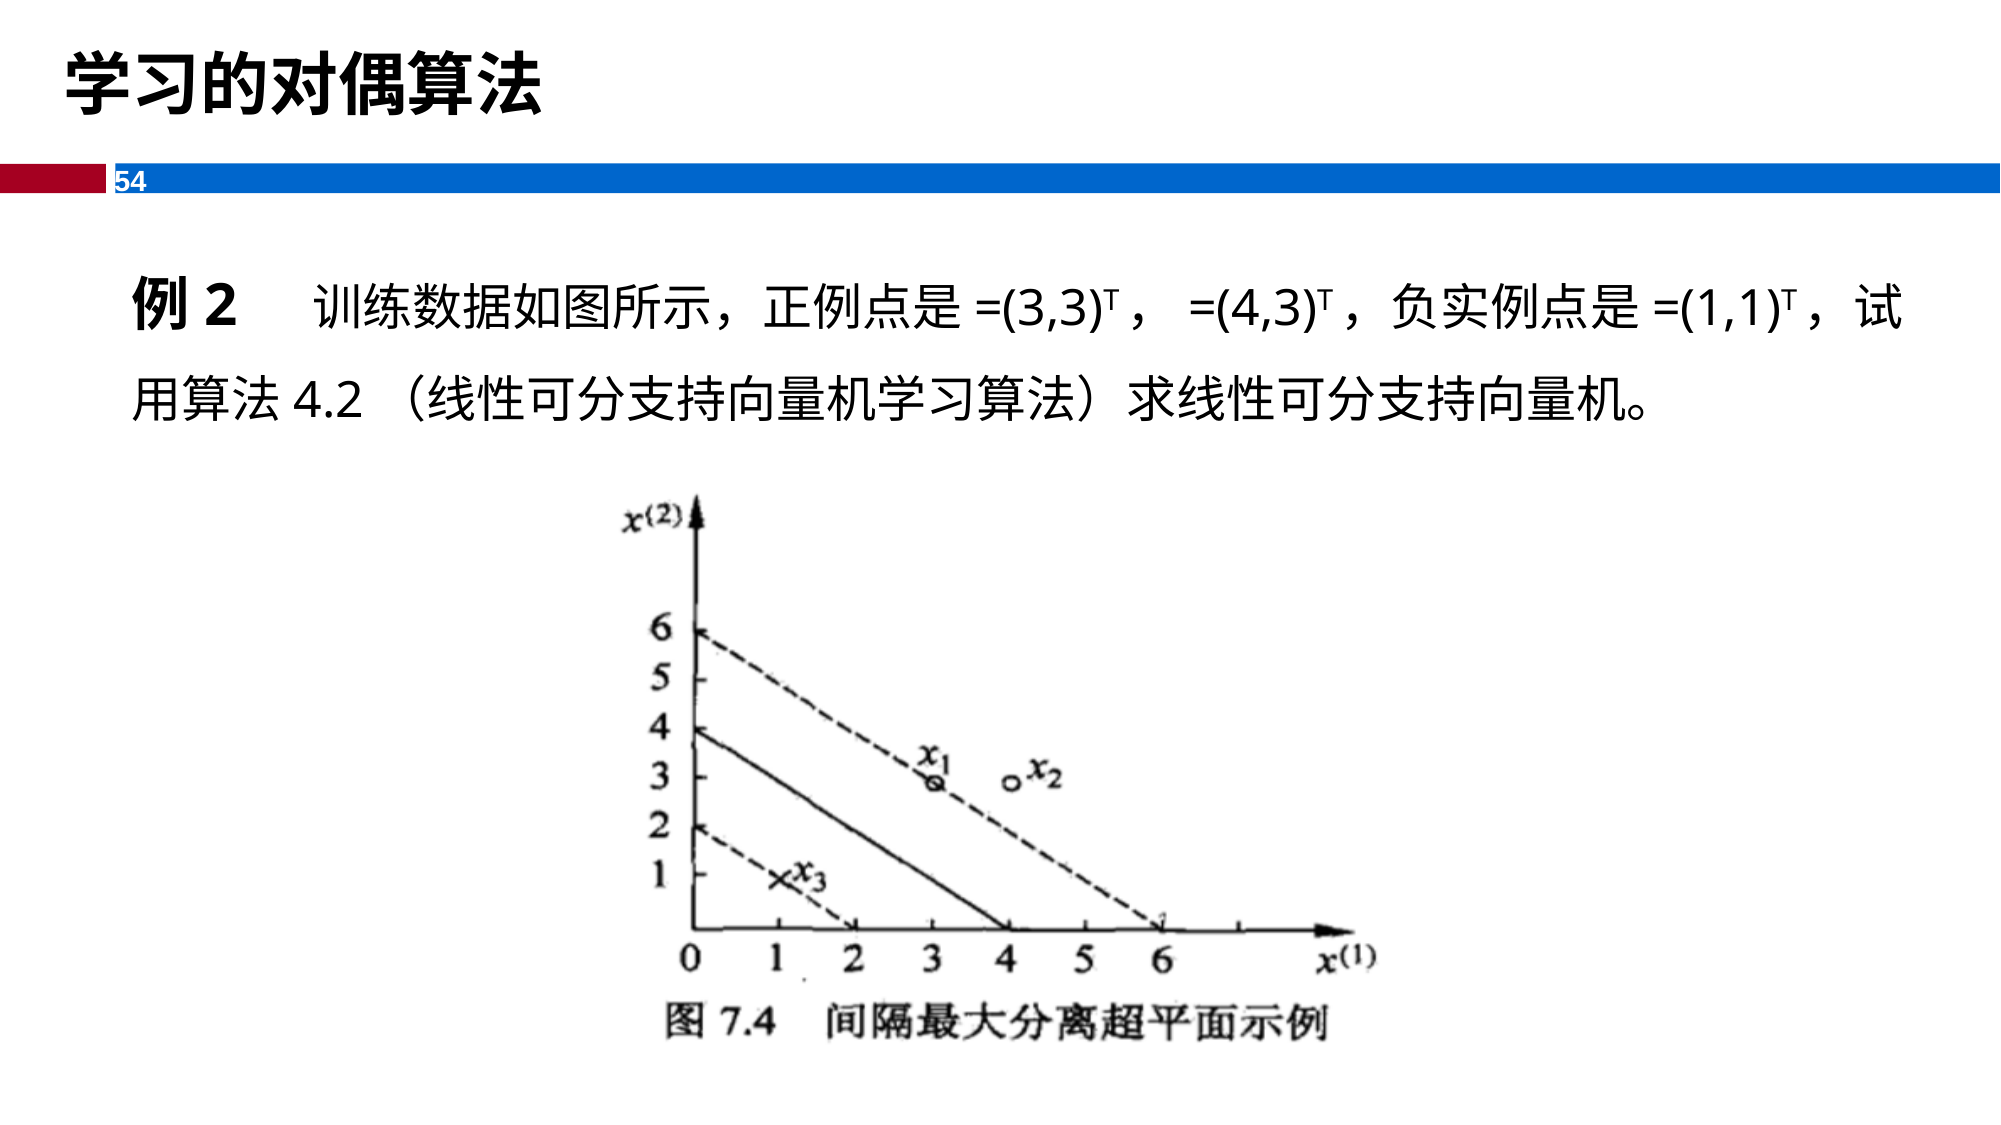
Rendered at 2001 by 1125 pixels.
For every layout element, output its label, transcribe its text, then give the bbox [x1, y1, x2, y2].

picture [525, 464, 1475, 1089]
title 学习的对偶算法 [48, 36, 1939, 148]
